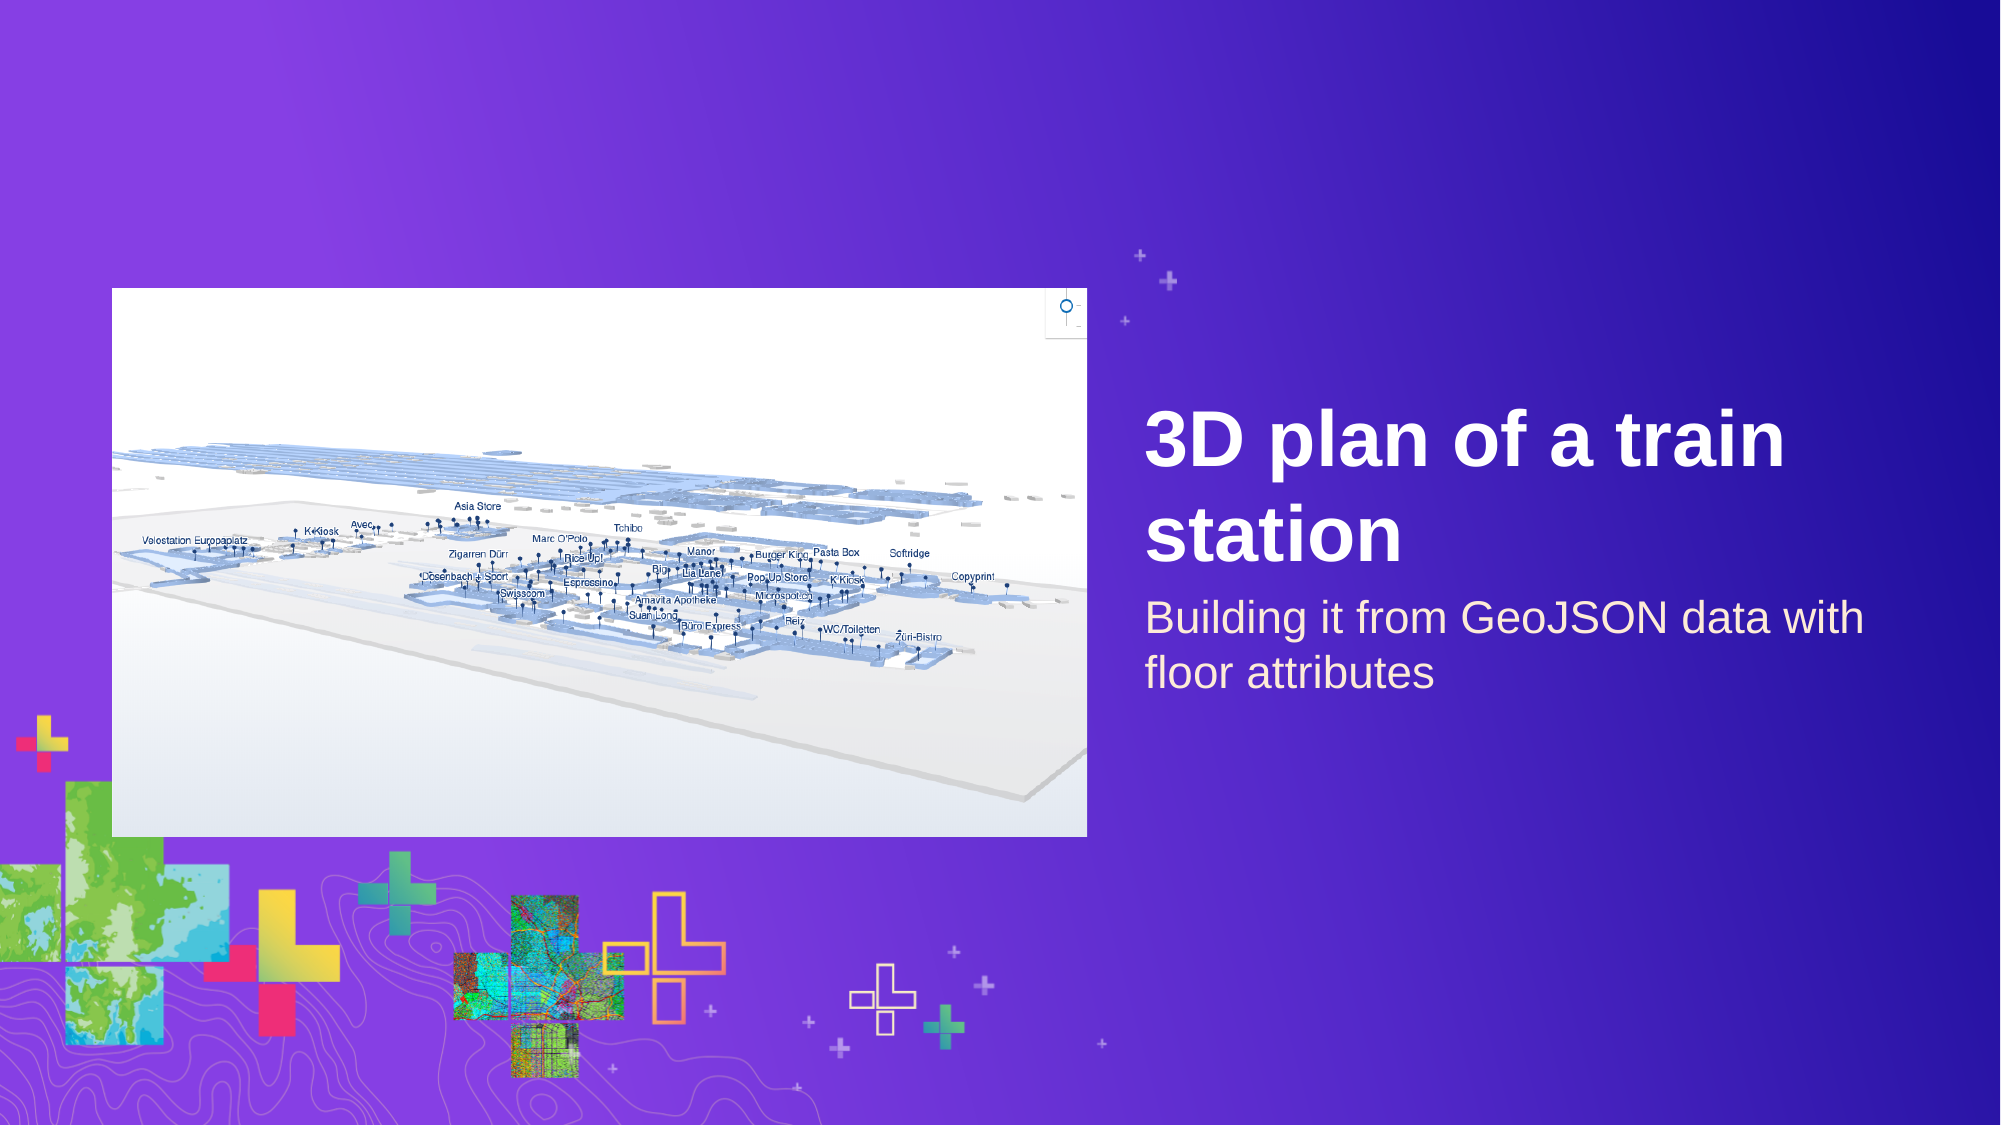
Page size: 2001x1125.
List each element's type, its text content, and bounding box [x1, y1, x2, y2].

picture [0, 0, 2001, 1125]
title 3D plan of a train station [1144, 385, 1888, 578]
list Building it from GeoJSON data with floor attributes [1144, 587, 1888, 699]
